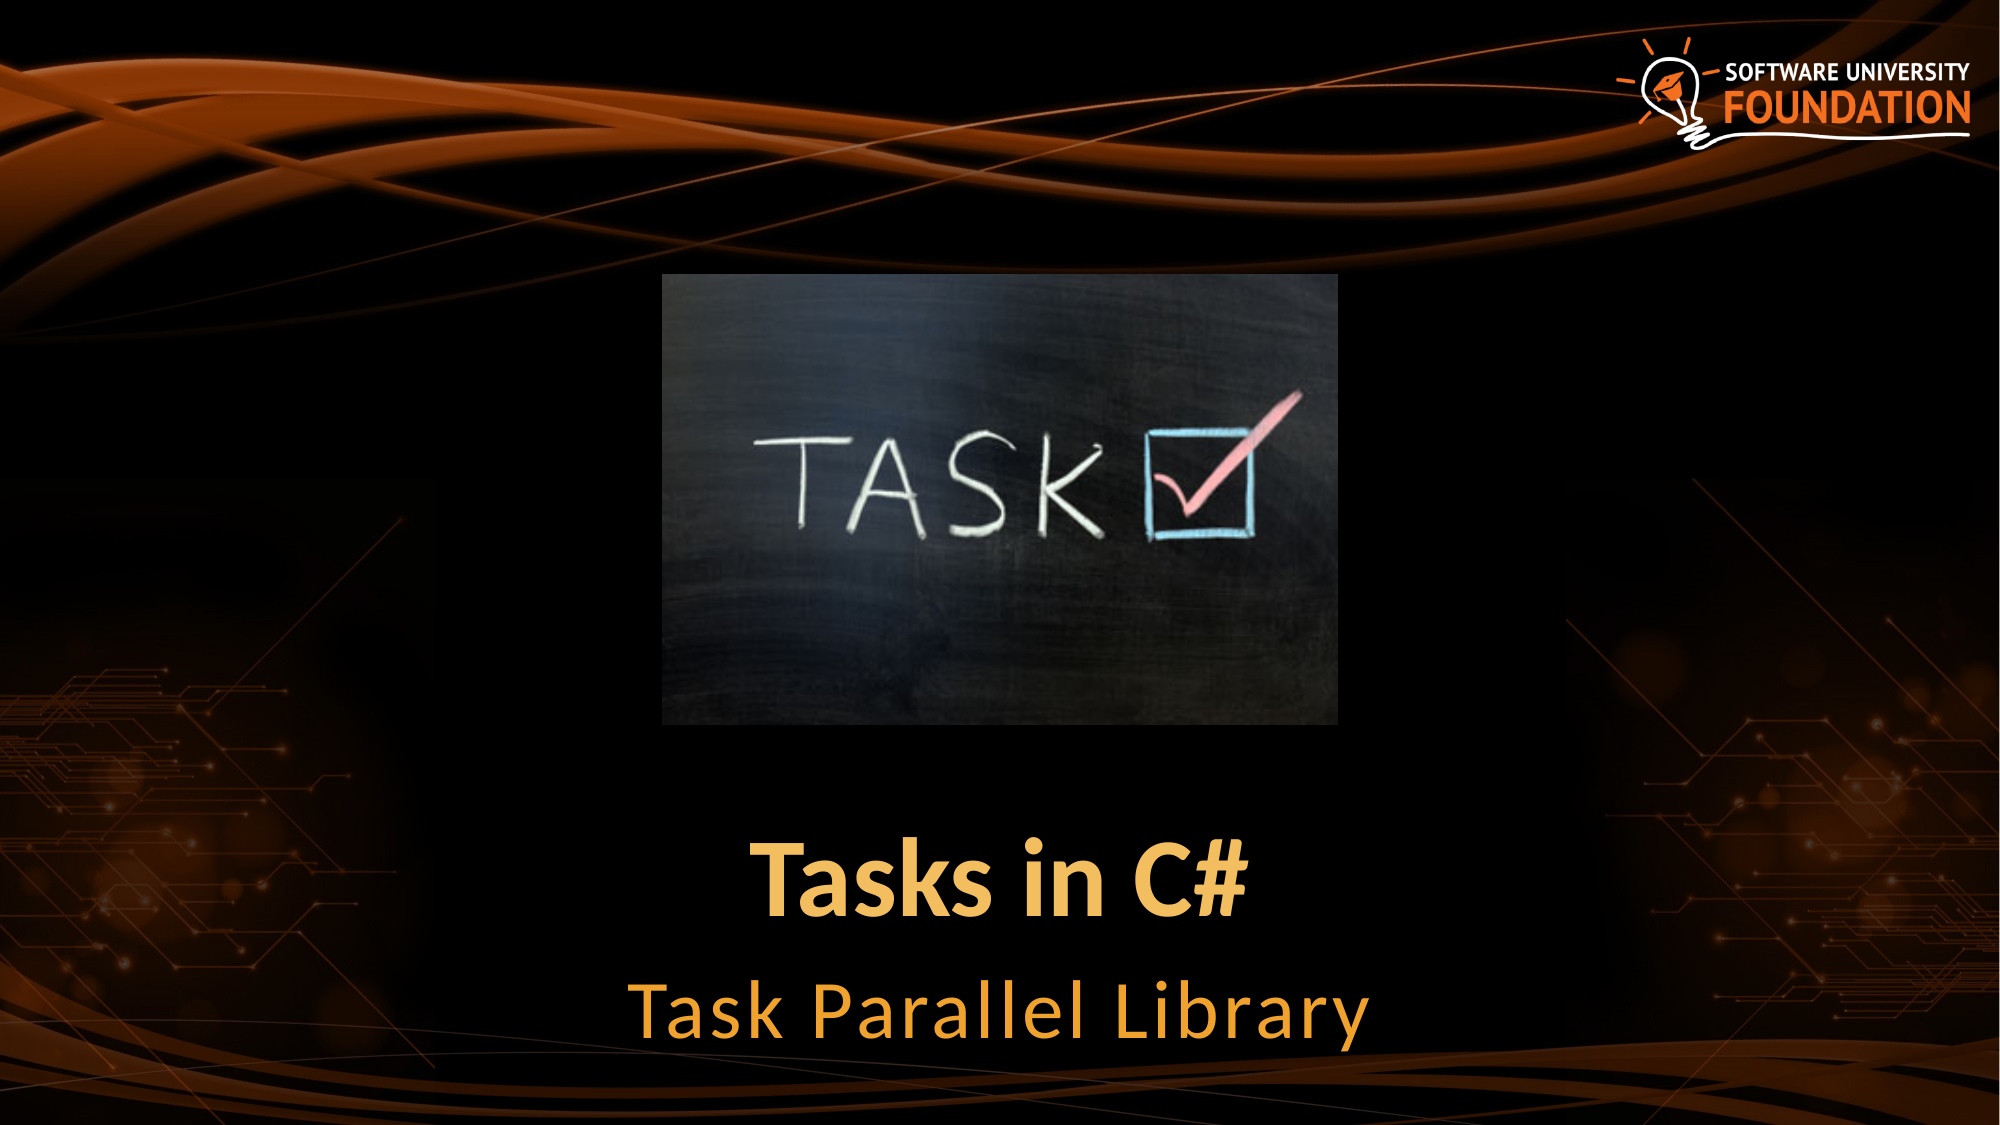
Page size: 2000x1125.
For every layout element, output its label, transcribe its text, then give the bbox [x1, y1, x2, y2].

title Tasks in C# [149, 812, 1850, 944]
picture [0, 0, 2000, 1125]
list Task Parallel Library [149, 944, 1850, 1062]
